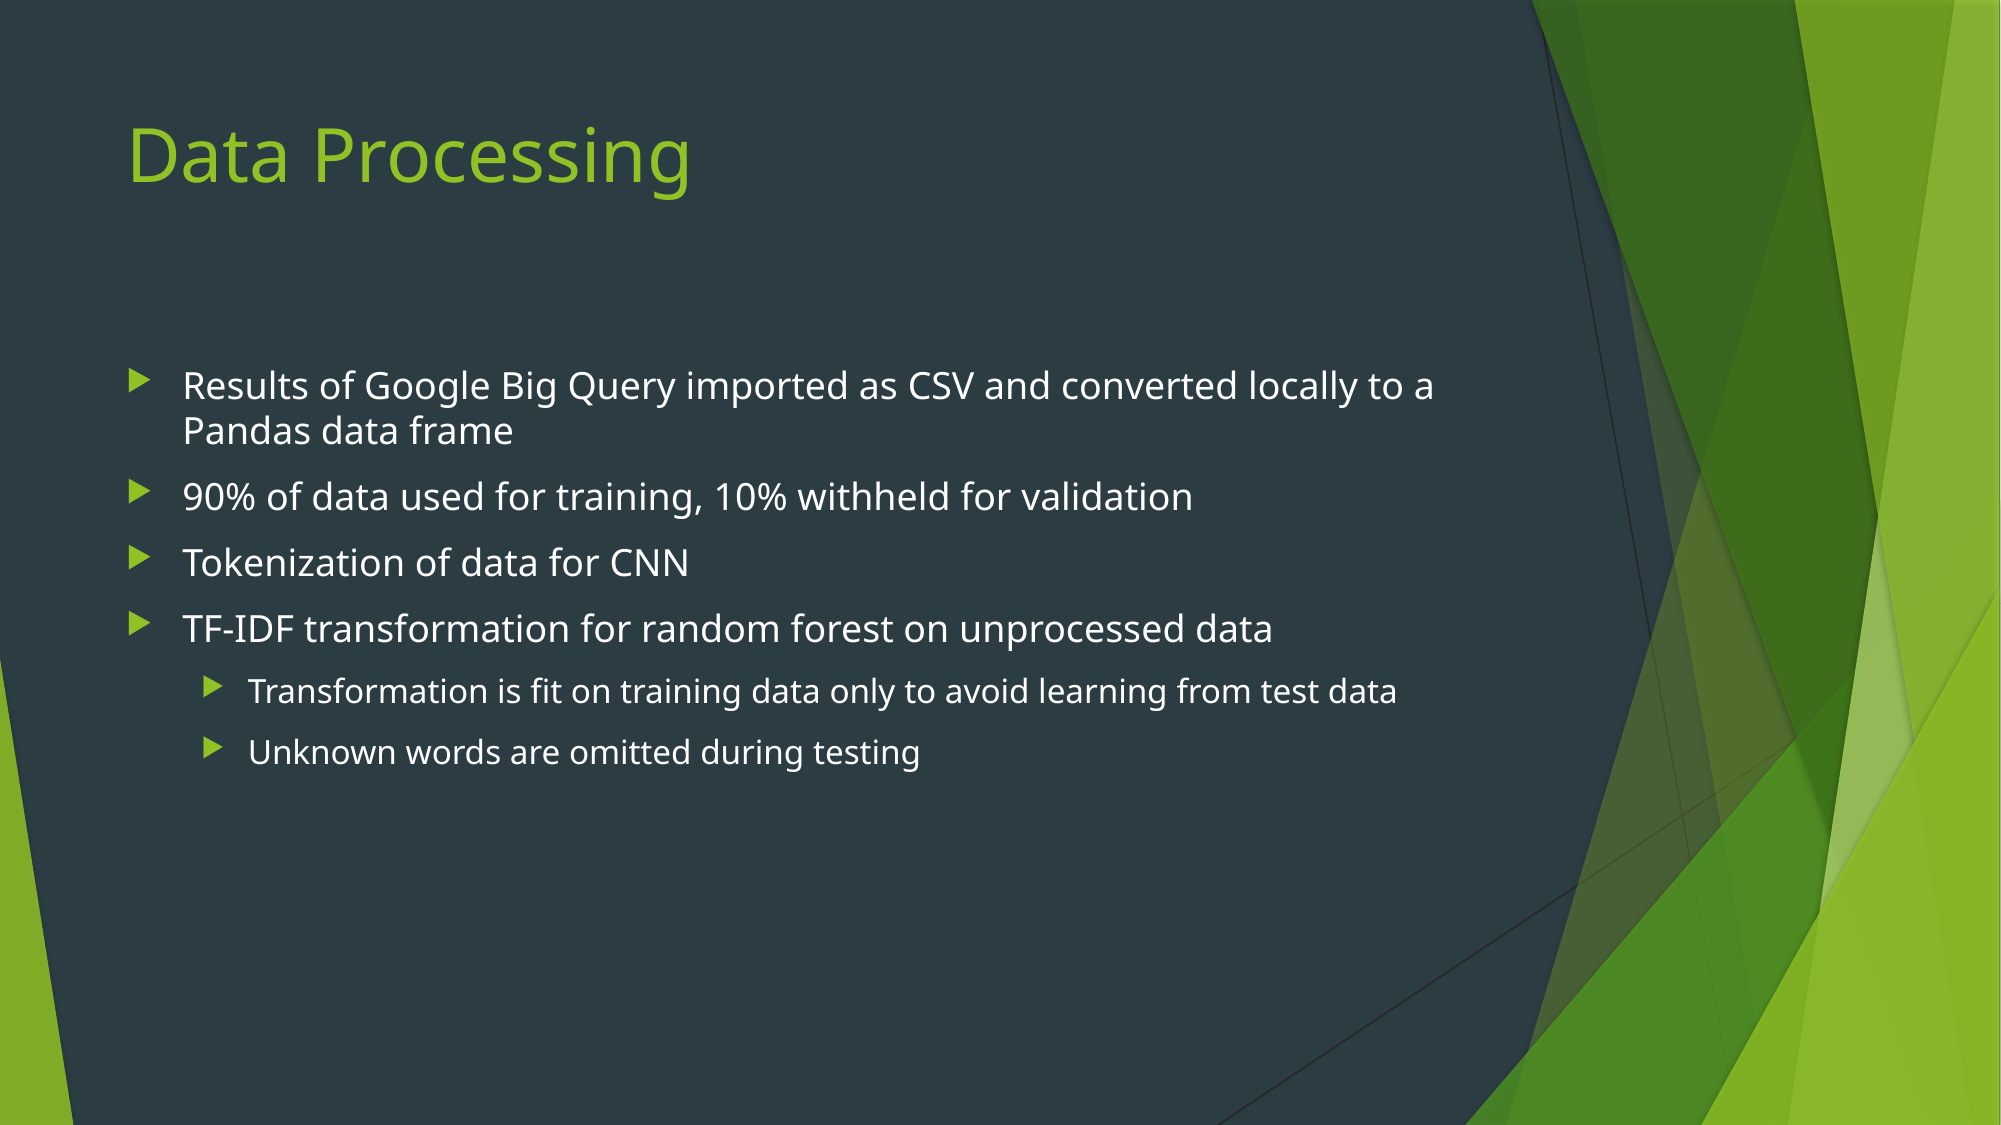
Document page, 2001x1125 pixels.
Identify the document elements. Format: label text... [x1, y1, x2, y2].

title Data Processing [111, 99, 1522, 317]
list Results of Google Big Query imported as CSV and converted locally to a Pandas data frame 90% of data used for training, 10% withheld for validation Tokenization of data for CNN TF-IDF transformation for random forest on unprocessed data Transformation is fit on training data only to avoid learning from test data Unknown words are omitted during testing [111, 354, 1522, 992]
